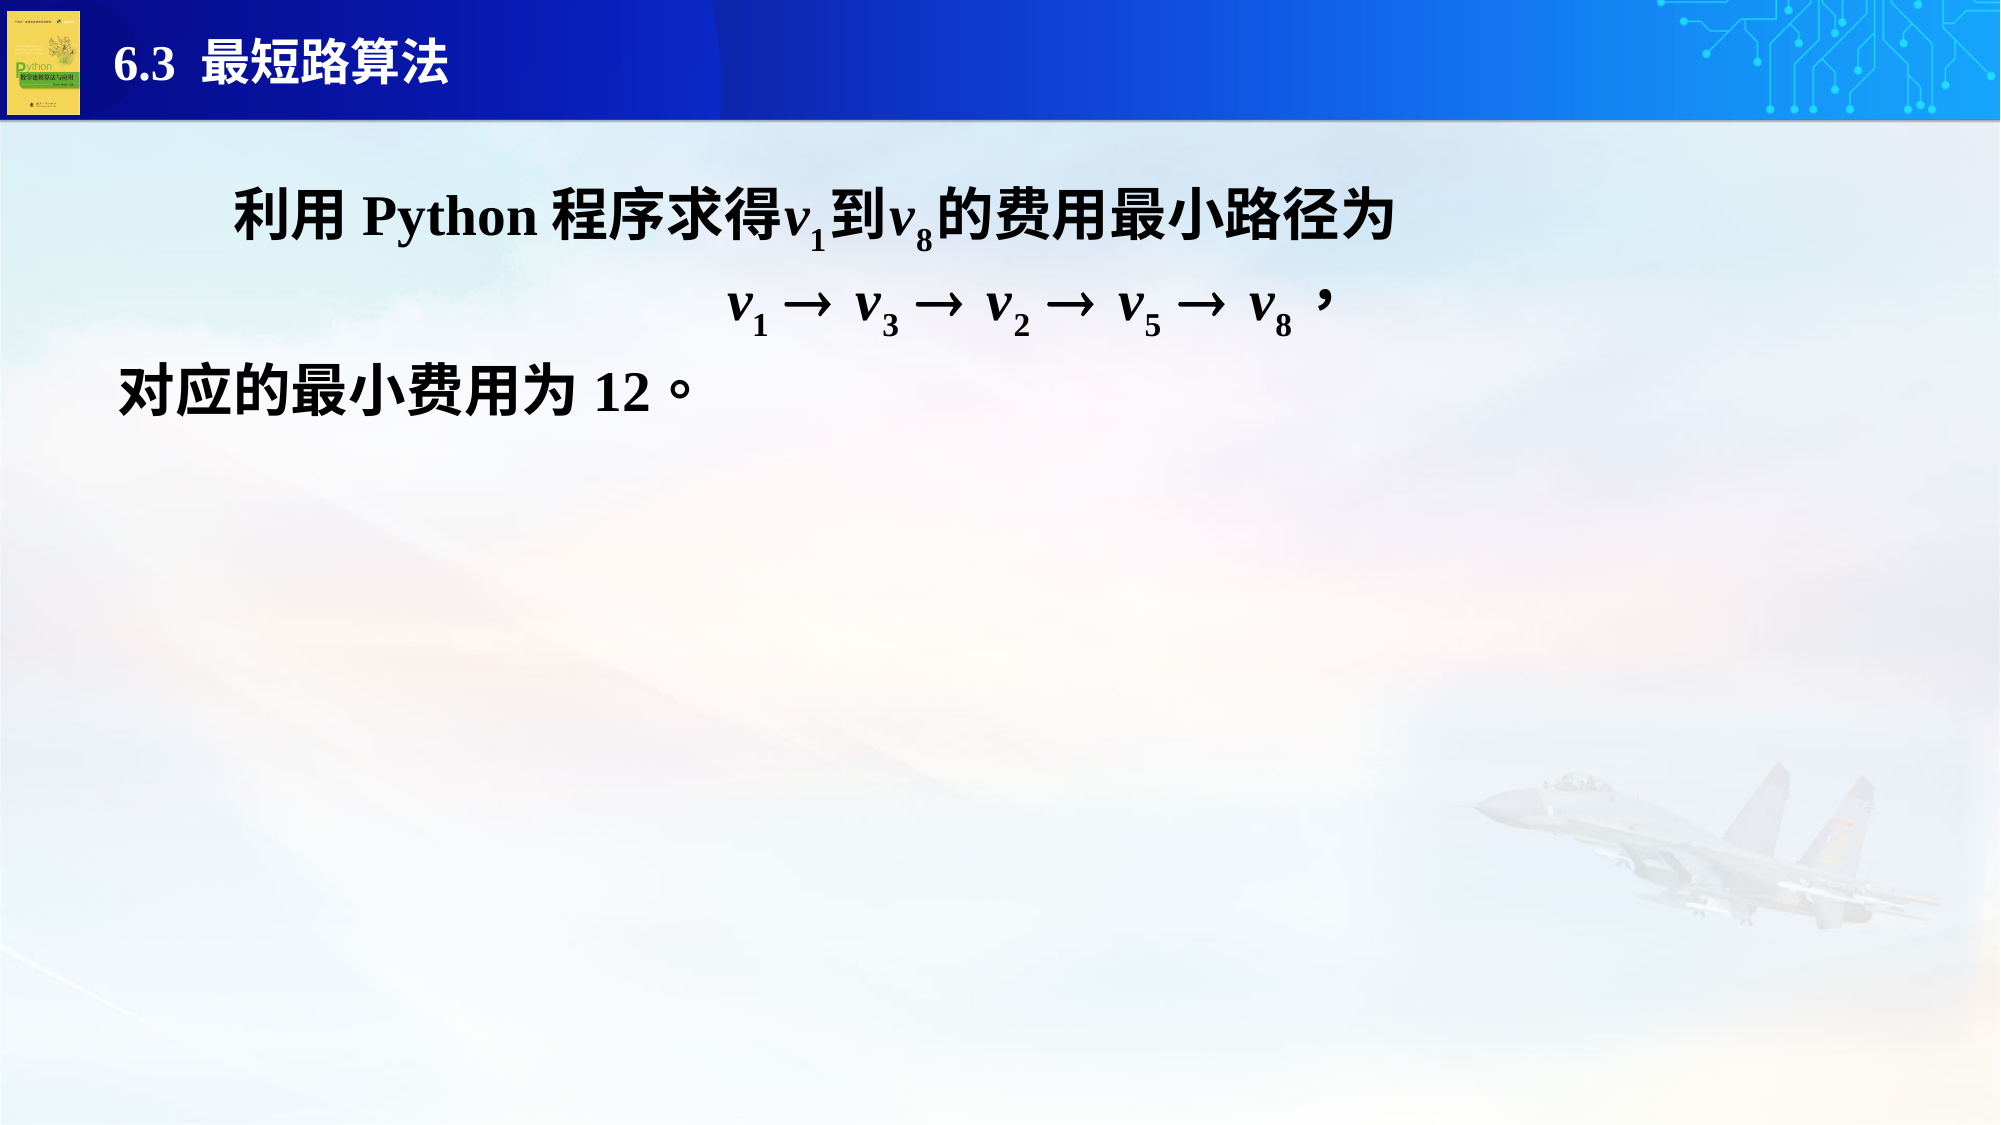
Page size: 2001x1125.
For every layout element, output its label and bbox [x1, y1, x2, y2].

text_box [117, 173, 1918, 1015]
picture [0, 0, 2000, 1125]
